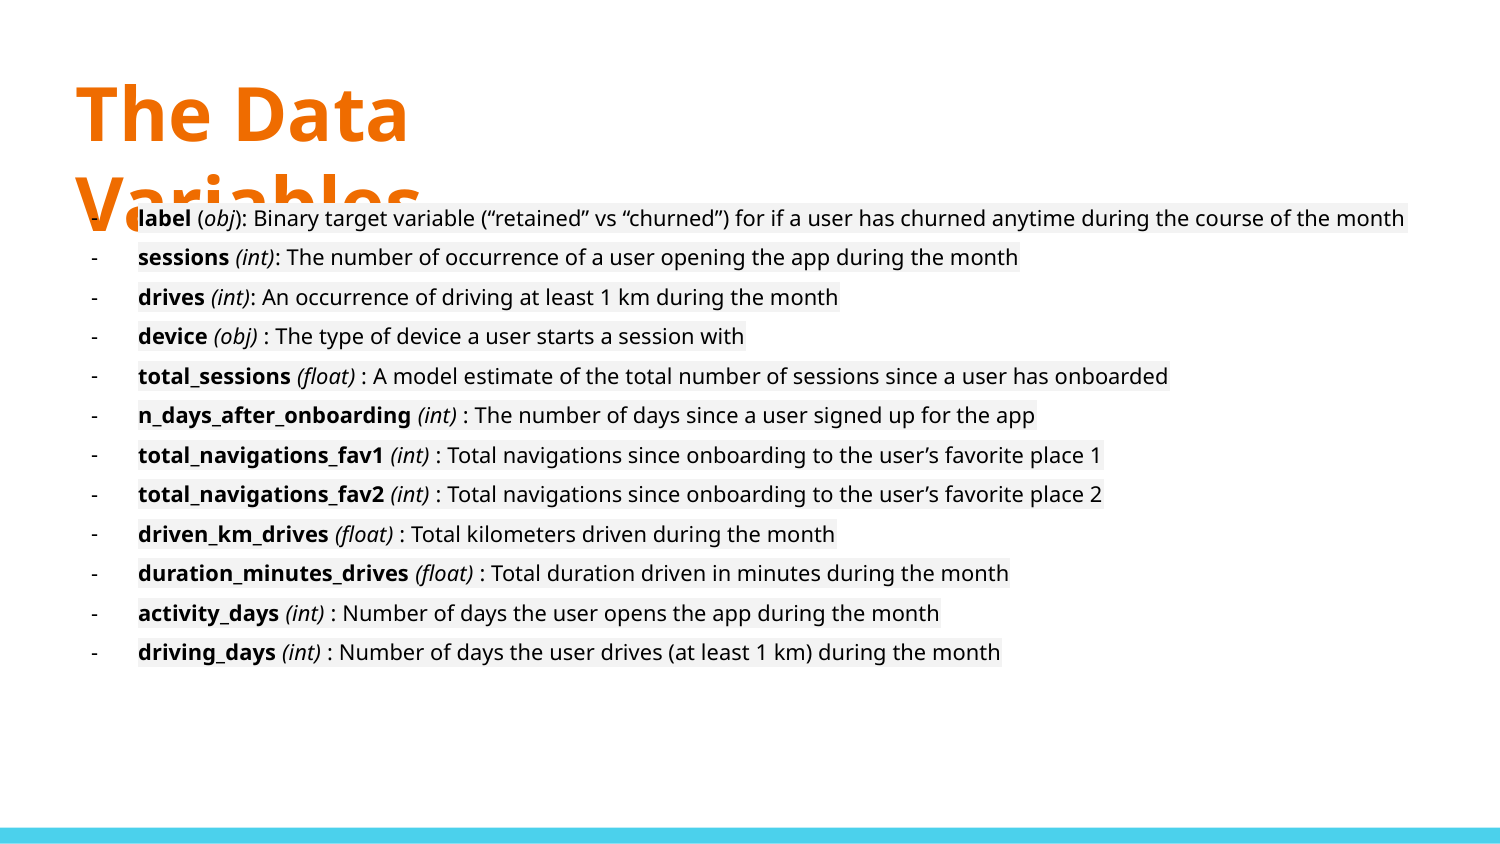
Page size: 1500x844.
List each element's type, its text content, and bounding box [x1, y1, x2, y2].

list label (obj): Binary target variable (“retained” vs “churned”) for if a user has churned anytime during the course of the month sessions (int): The number of occurrence of a user opening the app during the month drives (int): An occurrence of driving at least 1 km during the month device (obj) : The type of device a user starts a session with total_sessions (float) : A model estimate of the total number of sessions since a user has onboarded n_days_after_onboarding (int) : The number of days since a user signed up for the app total_navigations_fav1 (int) : Total navigations since onboarding to the user’s favorite place 1 total_navigations_fav2 (int) : Total navigations since onboarding to the user’s favorite place 2 driven_km_drives (float) : Total kilometers driven during the month duration_minutes_drives (float) : Total duration driven in minutes during the month activity_days (int) : Number of days the user opens the app during the month driving_days (int) : Number of days the user drives (at least 1 km) during the month [51, 176, 1451, 726]
title The Data Variables [60, 51, 689, 153]
